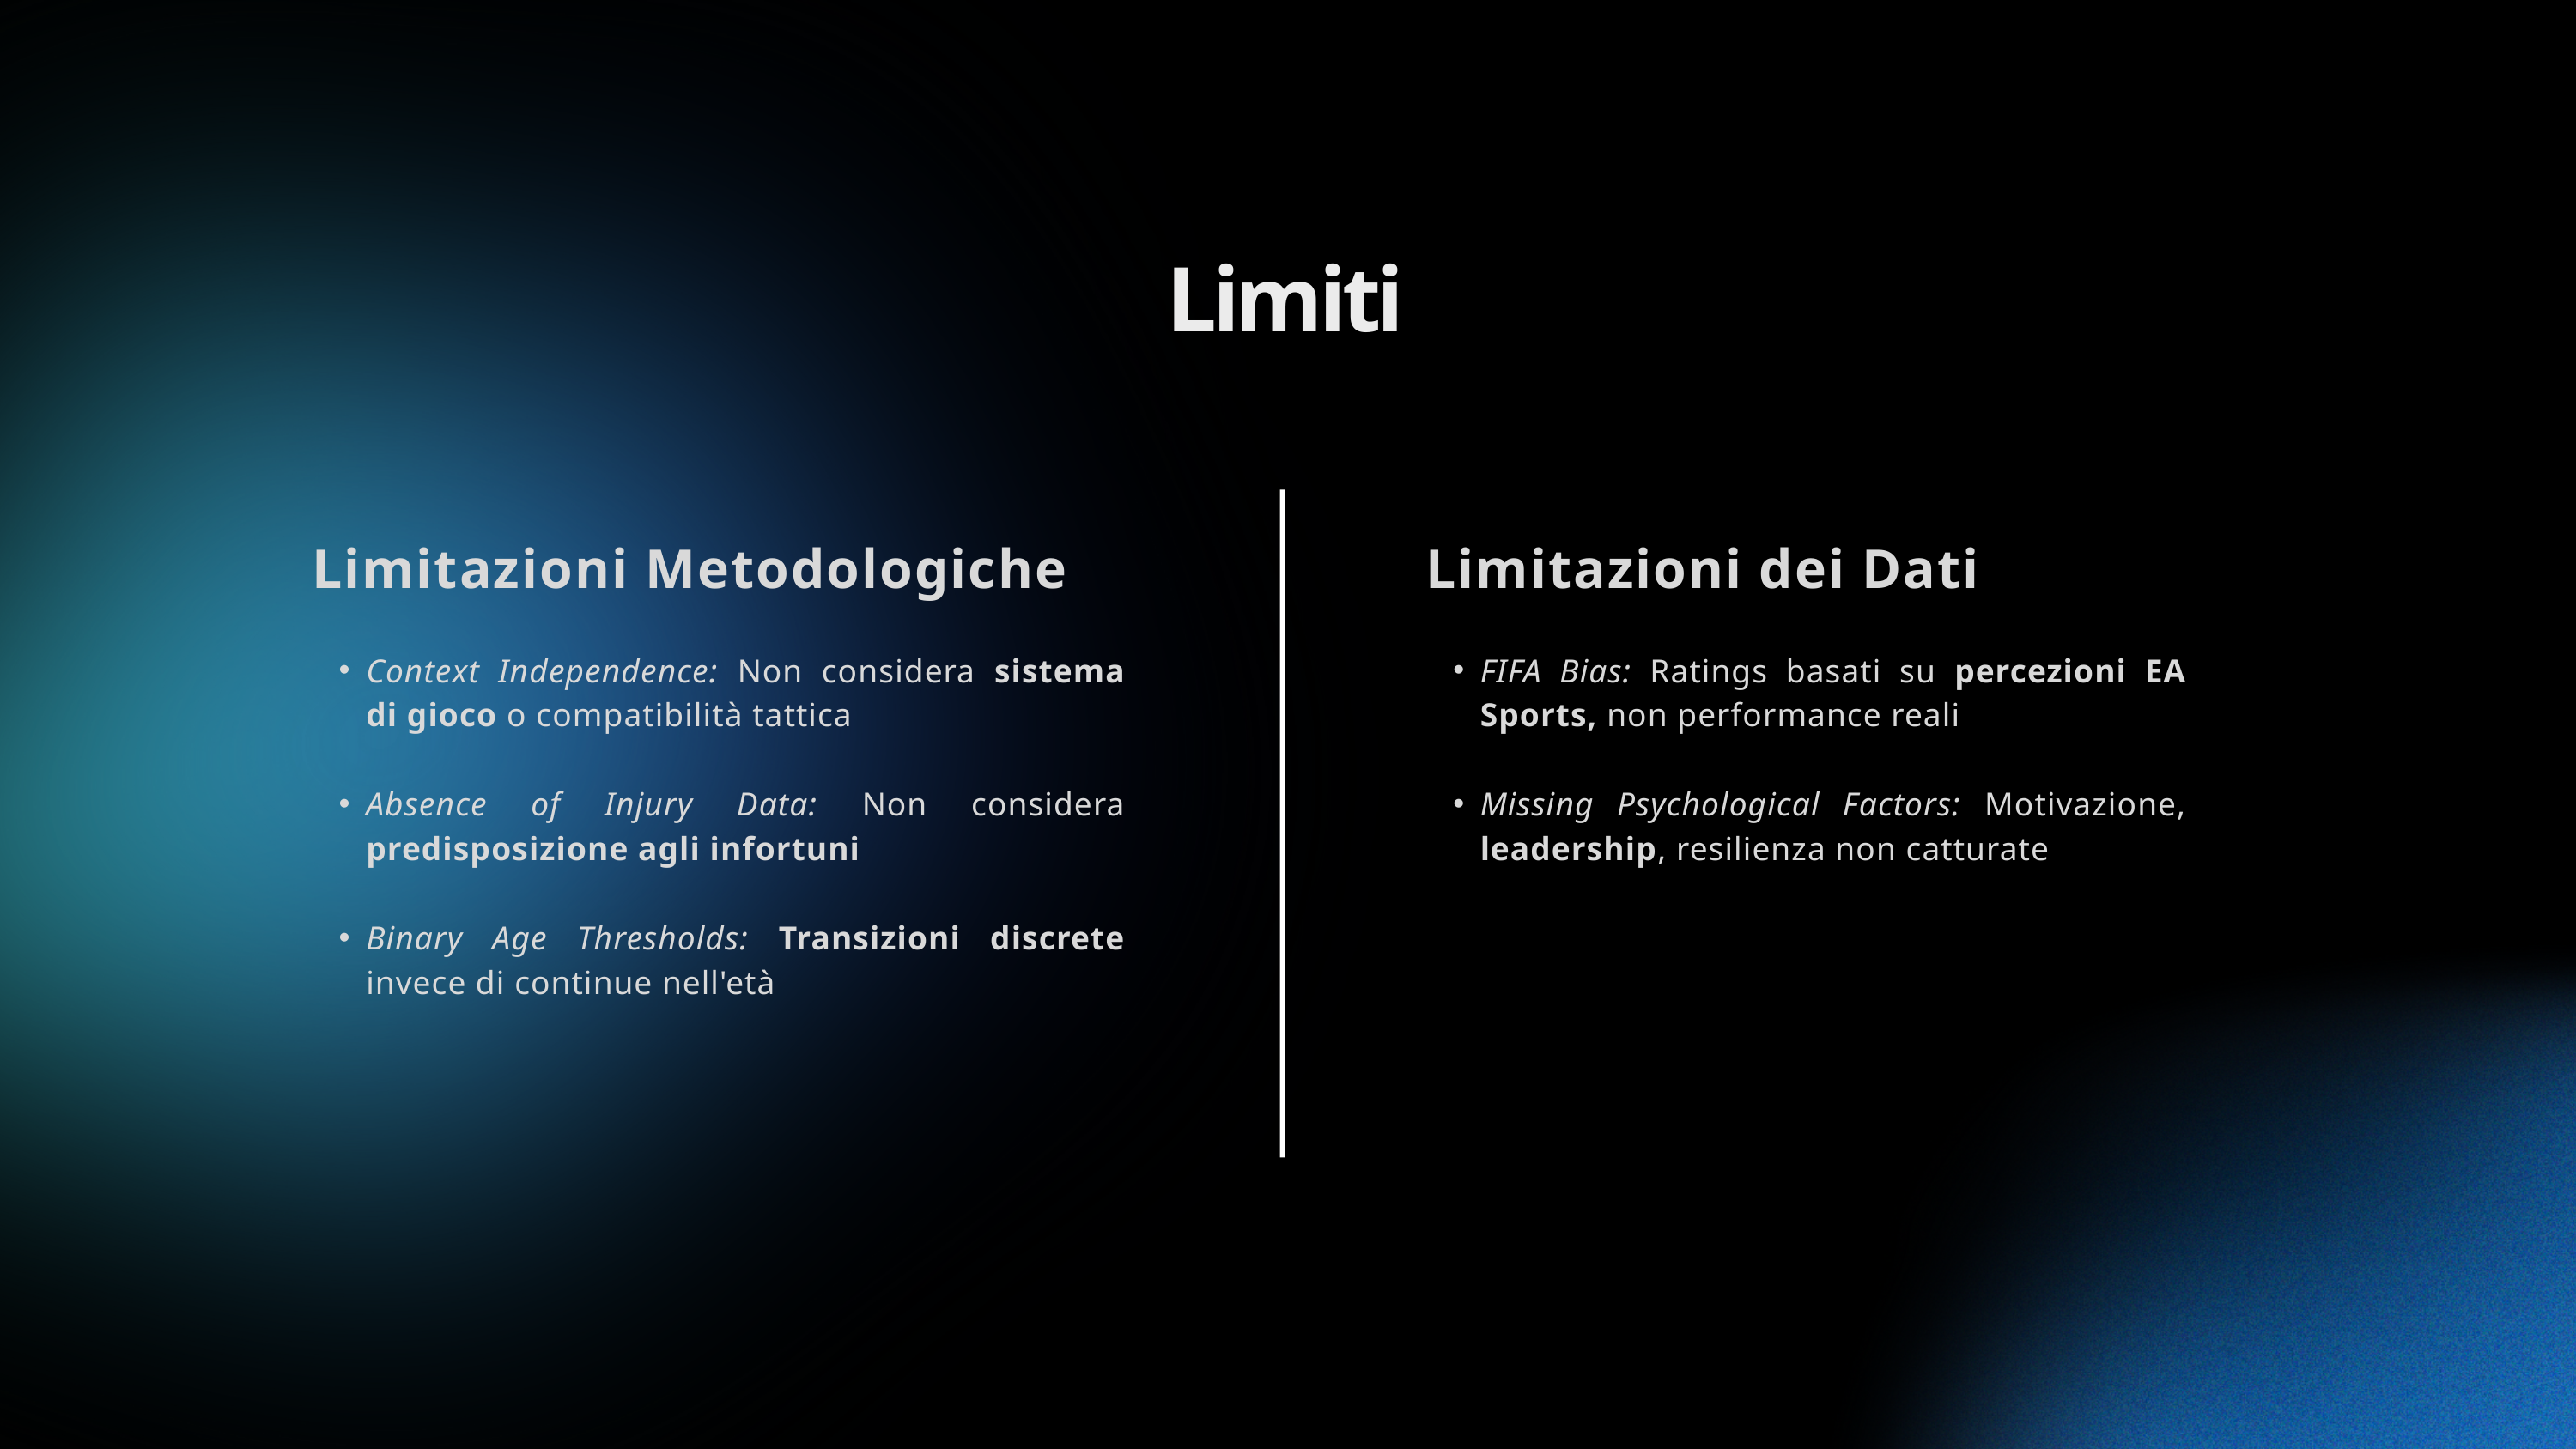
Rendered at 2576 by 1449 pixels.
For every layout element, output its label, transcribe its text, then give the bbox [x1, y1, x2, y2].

text_box [0, 0, 1407, 1449]
text_box Limiti [674, 245, 1896, 349]
text_box Limitazioni Metodologiche Context Independence: Non considera sistema di gioco o compatibilità tattica Absence of Injury Data: Non considera predisposizione agli infortuni Binary Age Thresholds: Transizioni discrete invece di continue nell'età [312, 524, 1126, 1046]
text_box [1656, 938, 2576, 1449]
text_box Limitazioni dei Dati FIFA Bias: Ratings basati su percezioni EA Sports, non performance reali Missing Psychological Factors: Motivazione, leadership, resilienza non catturate [1425, 524, 2187, 868]
